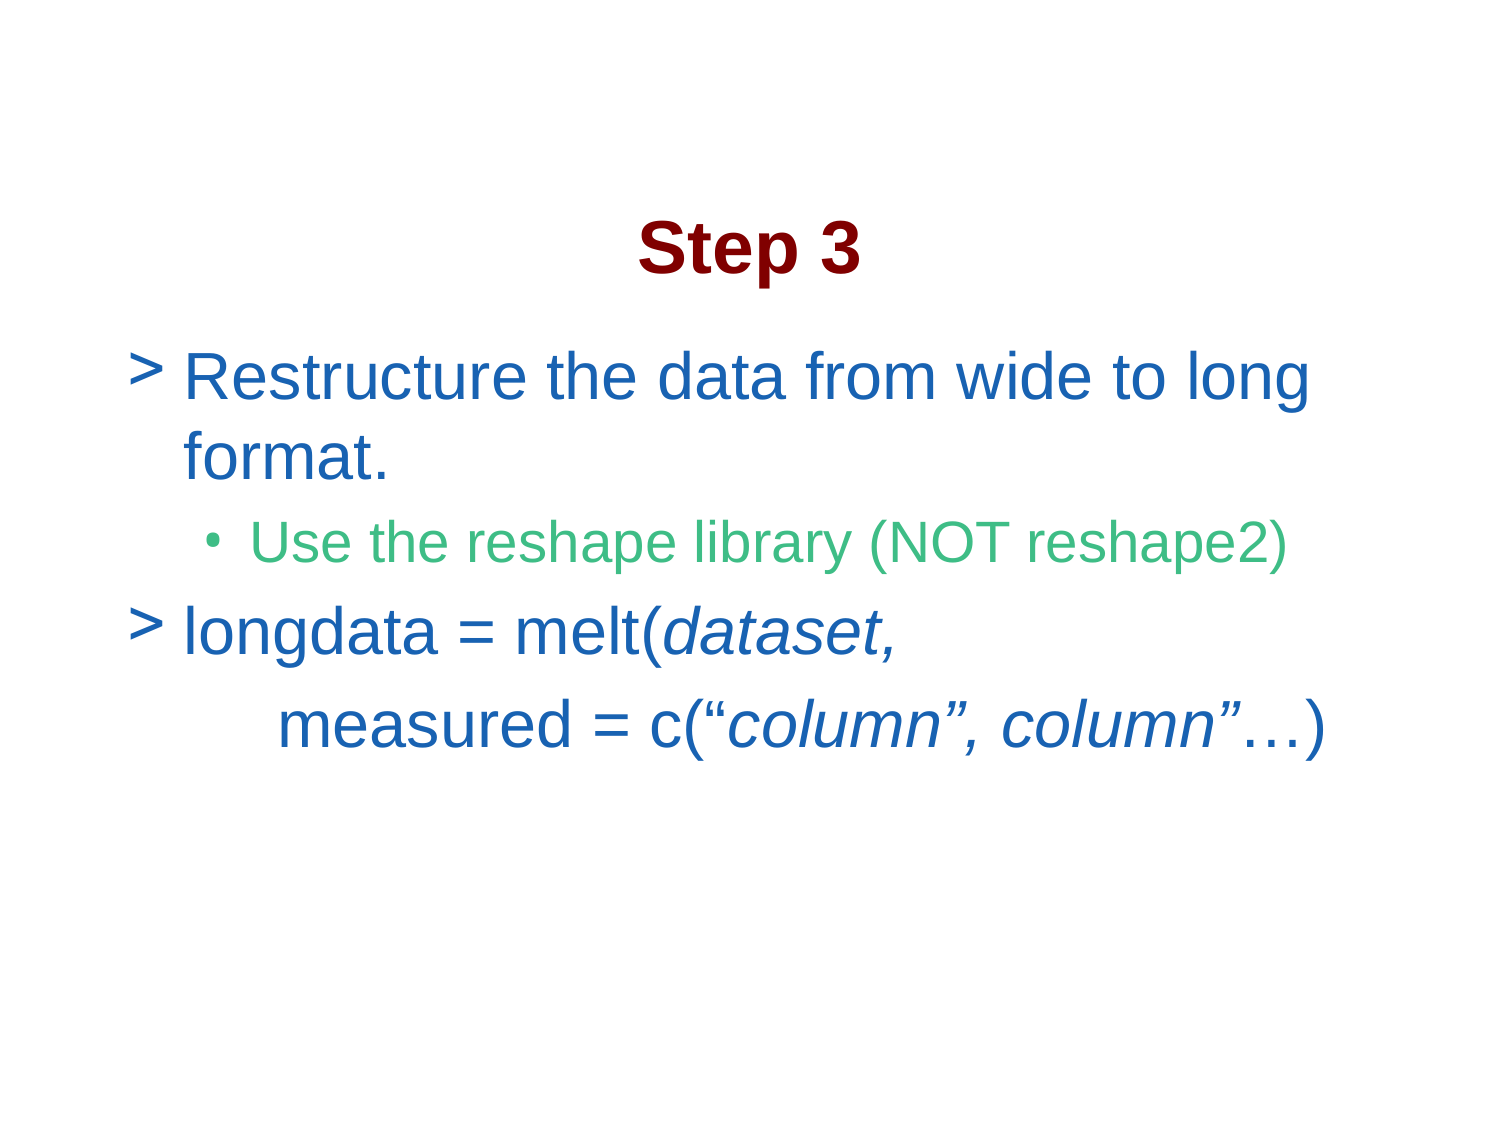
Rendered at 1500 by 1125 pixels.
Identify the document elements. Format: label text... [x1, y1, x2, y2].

list Restructure the data from wide to long format. Use the reshape library (NOT reshape2) longdata = melt(dataset, measured = c(“column”, column”…) [112, 324, 1388, 1001]
title Step 3 [112, 199, 1388, 288]
